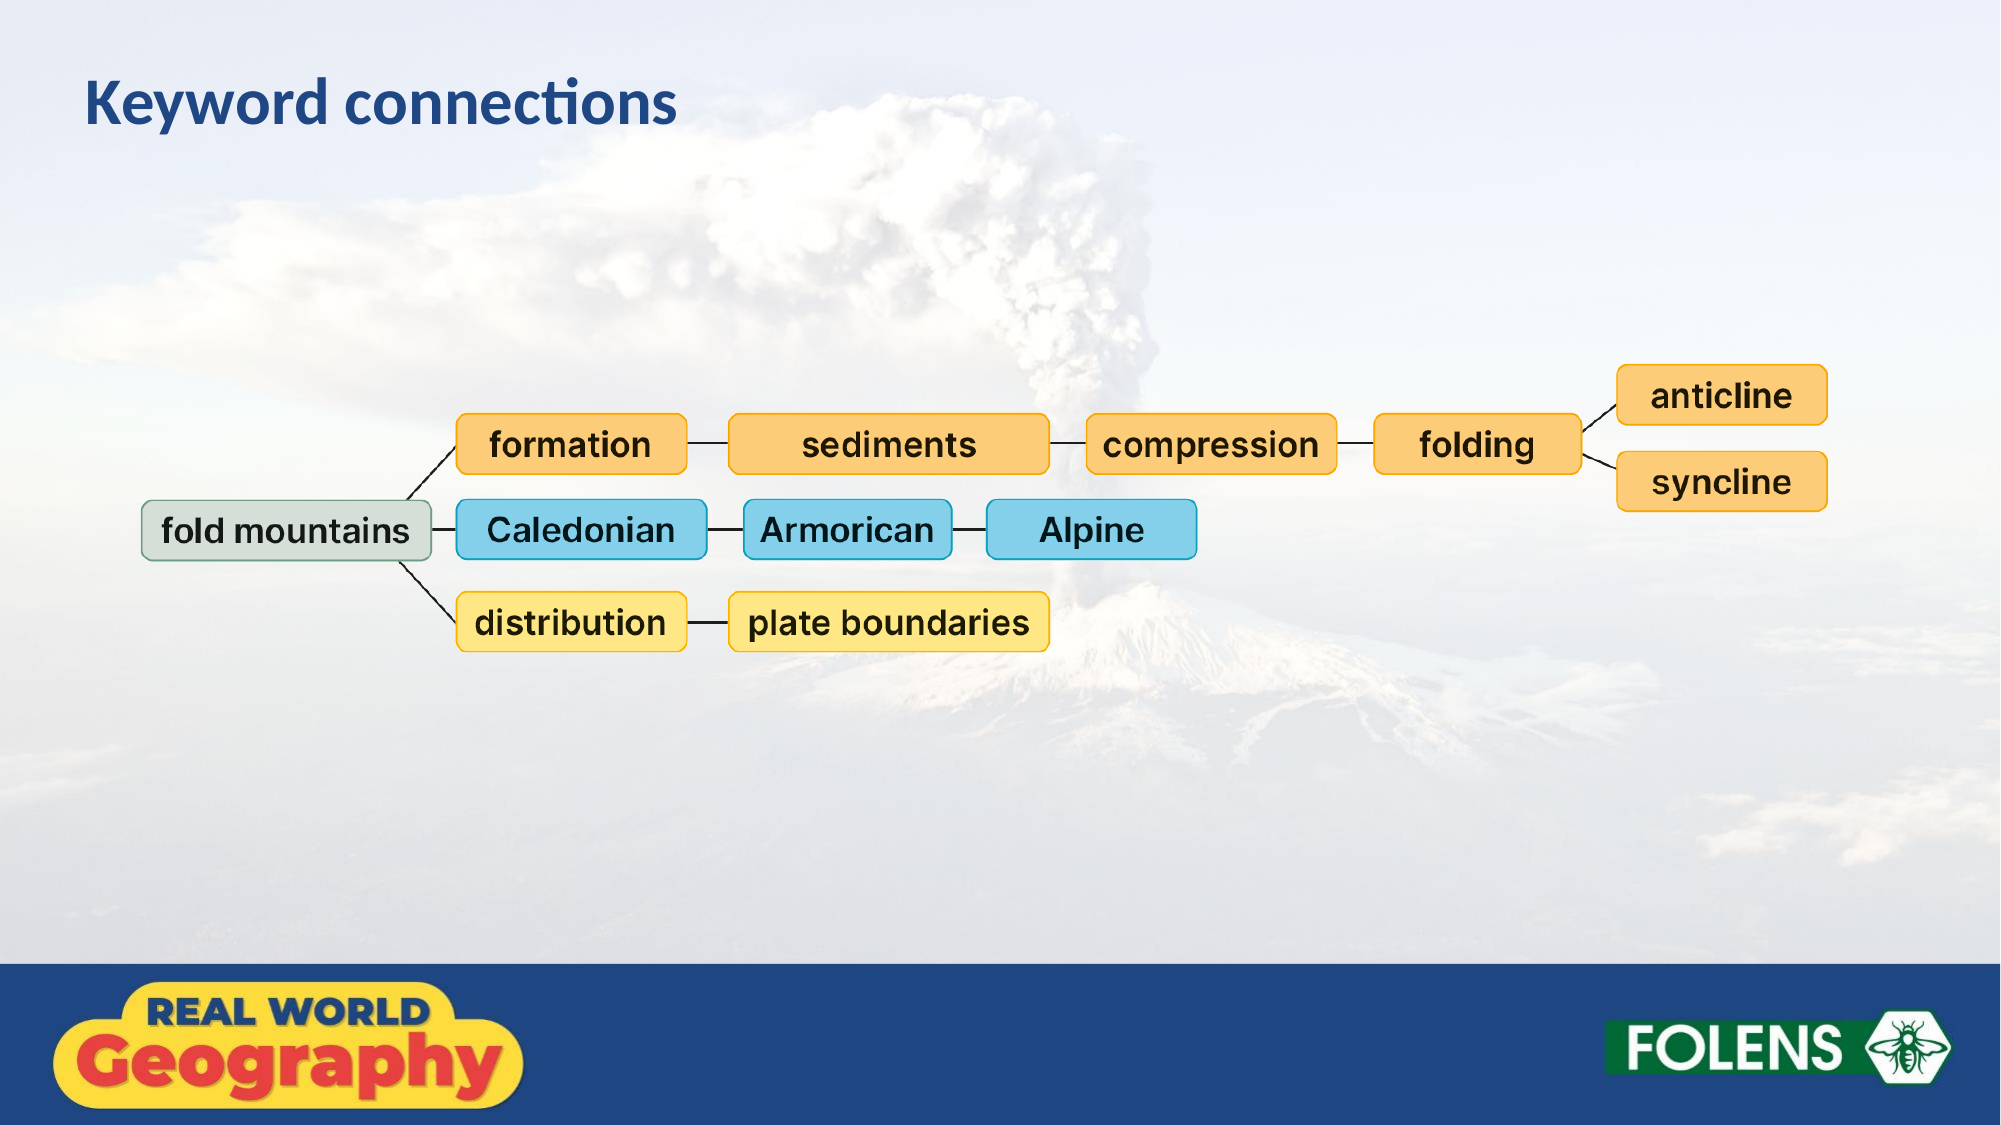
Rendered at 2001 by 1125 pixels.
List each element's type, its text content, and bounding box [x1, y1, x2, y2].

picture [0, 0, 2001, 1125]
text_box Keyword connections [70, 59, 1796, 161]
